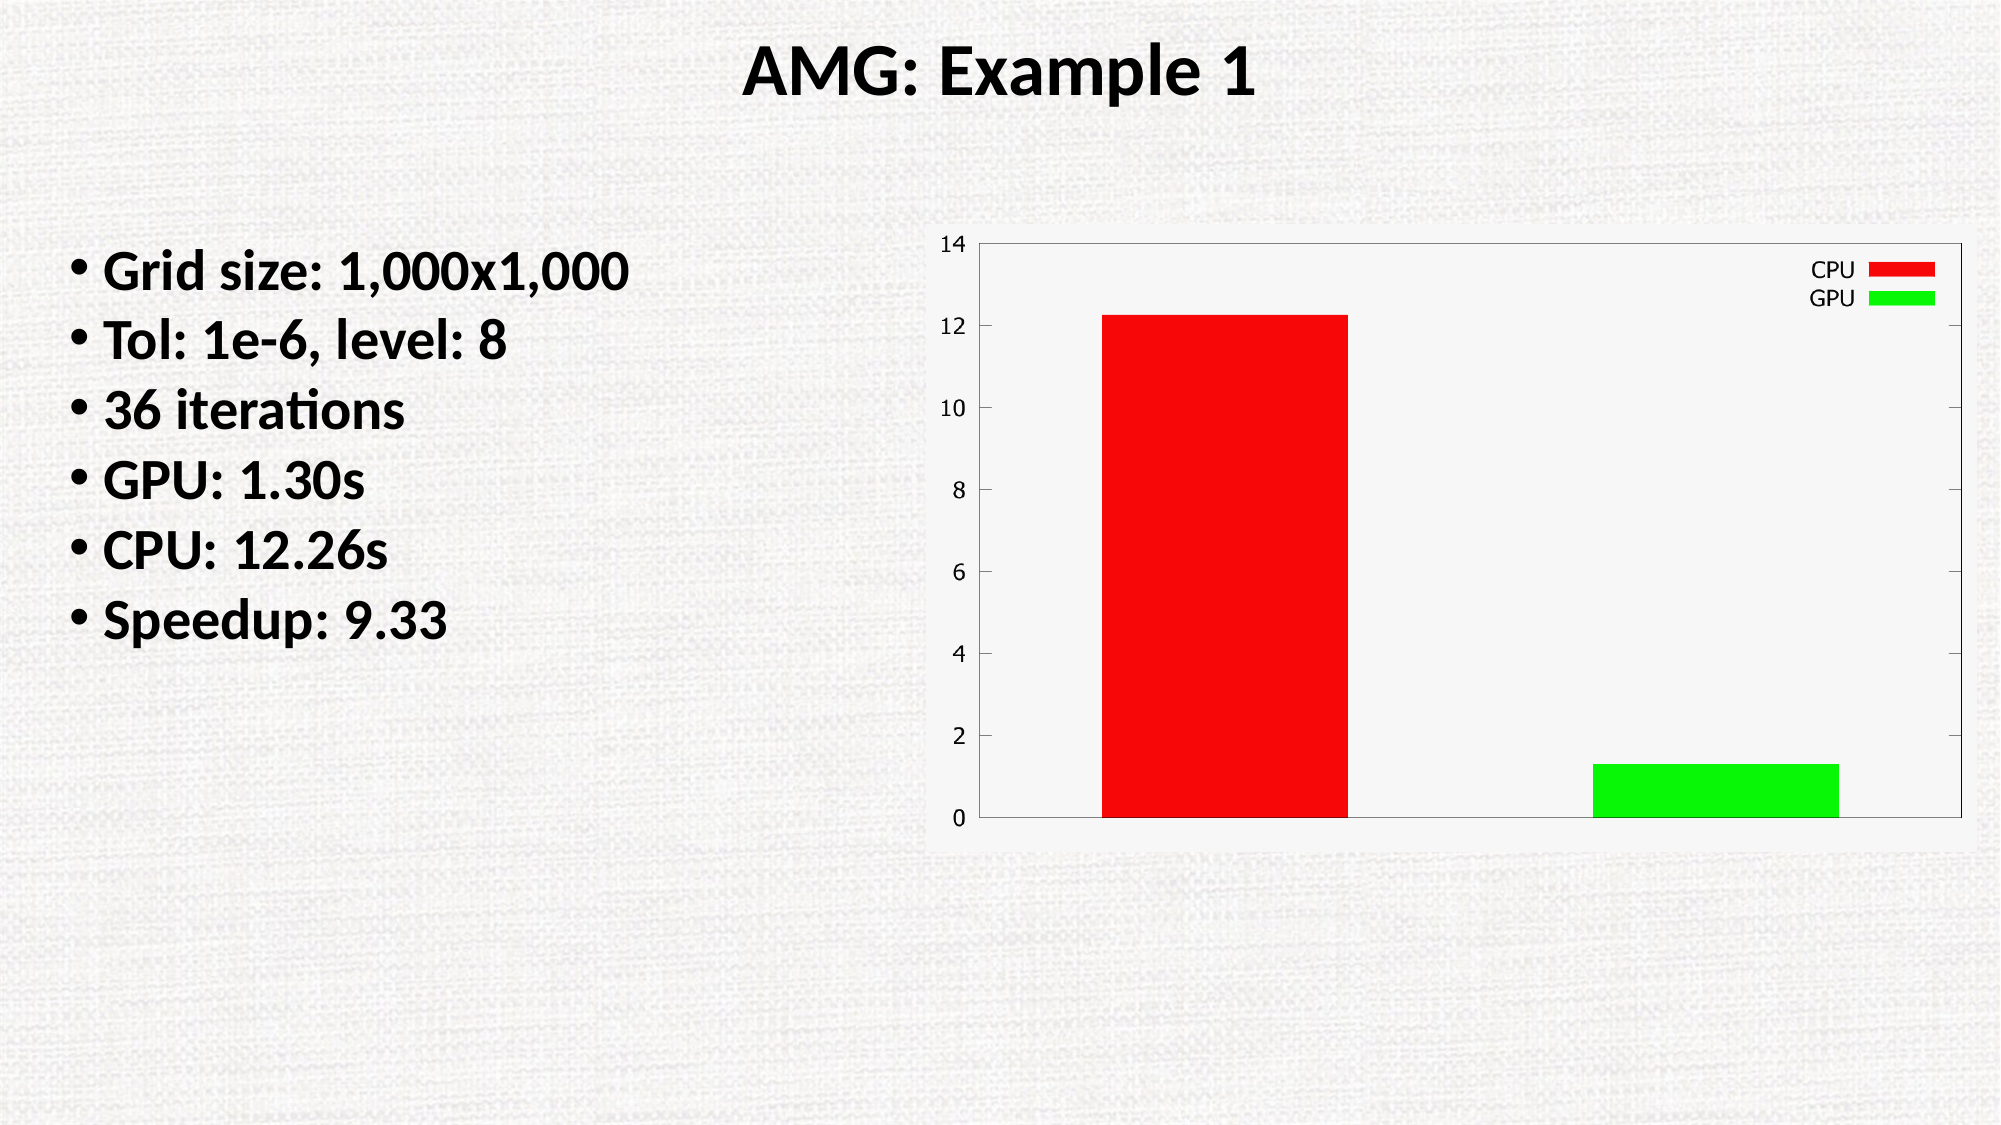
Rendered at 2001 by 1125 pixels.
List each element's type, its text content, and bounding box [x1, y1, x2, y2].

text_box Grid size: 1,000x1,000 Tol: 1e-6, level: 8 36 iterations GPU: 1.30s CPU: 12.26s Speedup: 9.33 [54, 224, 1009, 875]
picture [0, 0, 2001, 1125]
text_box AMG: Example 1 [312, 12, 1688, 113]
